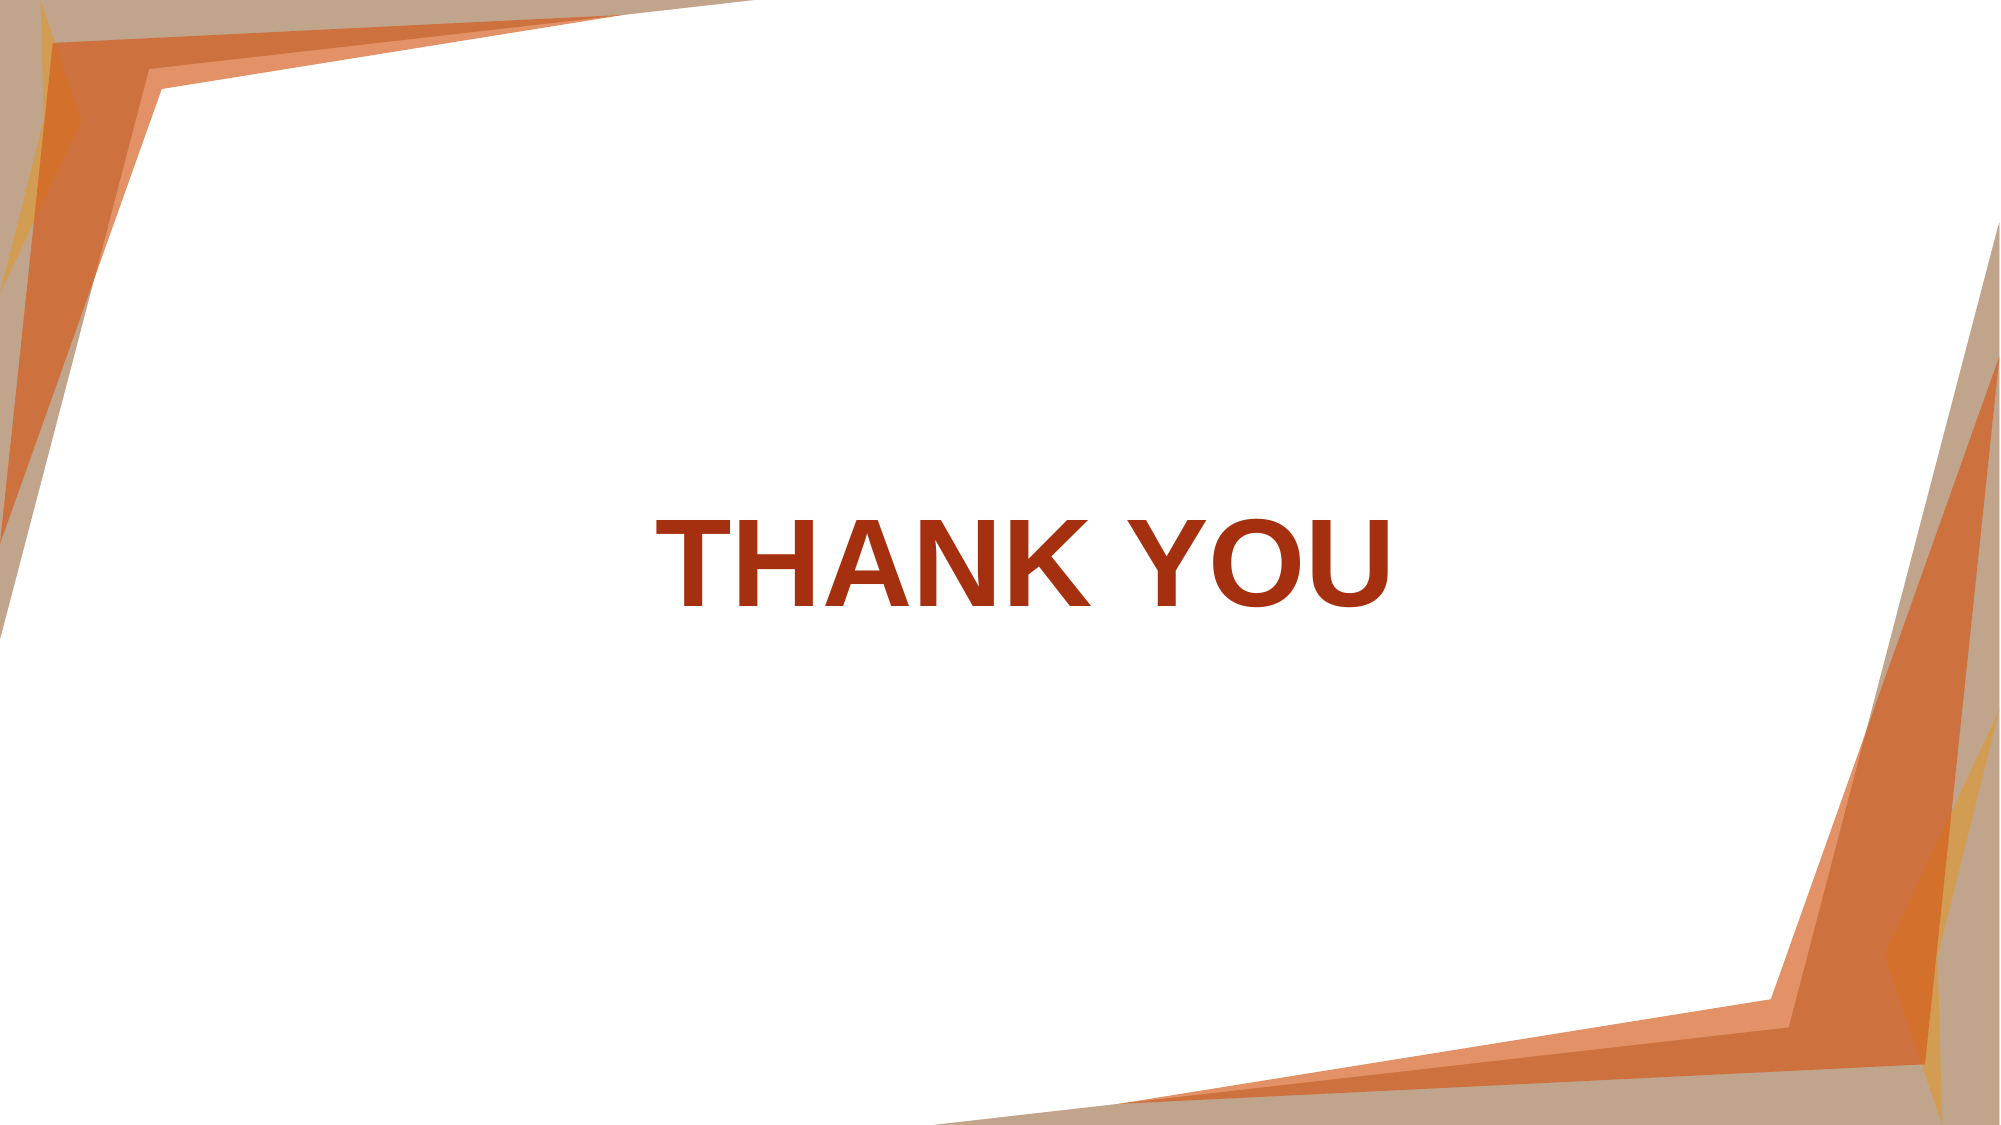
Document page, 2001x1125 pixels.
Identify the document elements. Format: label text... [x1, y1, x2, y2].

text_box THANK YOU [640, 474, 933, 640]
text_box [933, 222, 2000, 1125]
